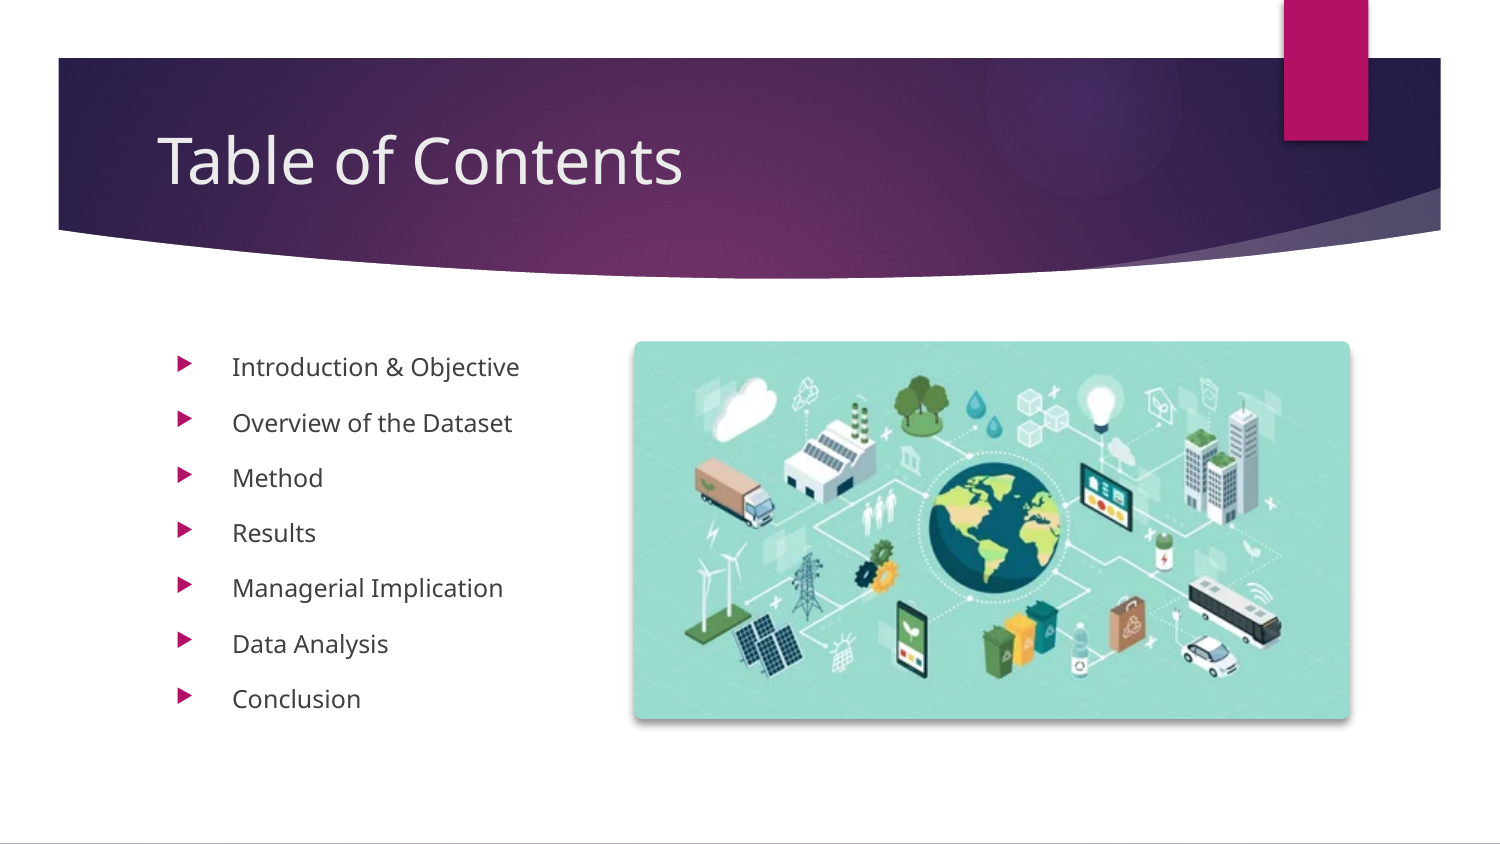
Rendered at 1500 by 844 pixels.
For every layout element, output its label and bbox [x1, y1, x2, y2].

picture [634, 341, 1351, 720]
text_box [0, 0, 1500, 844]
